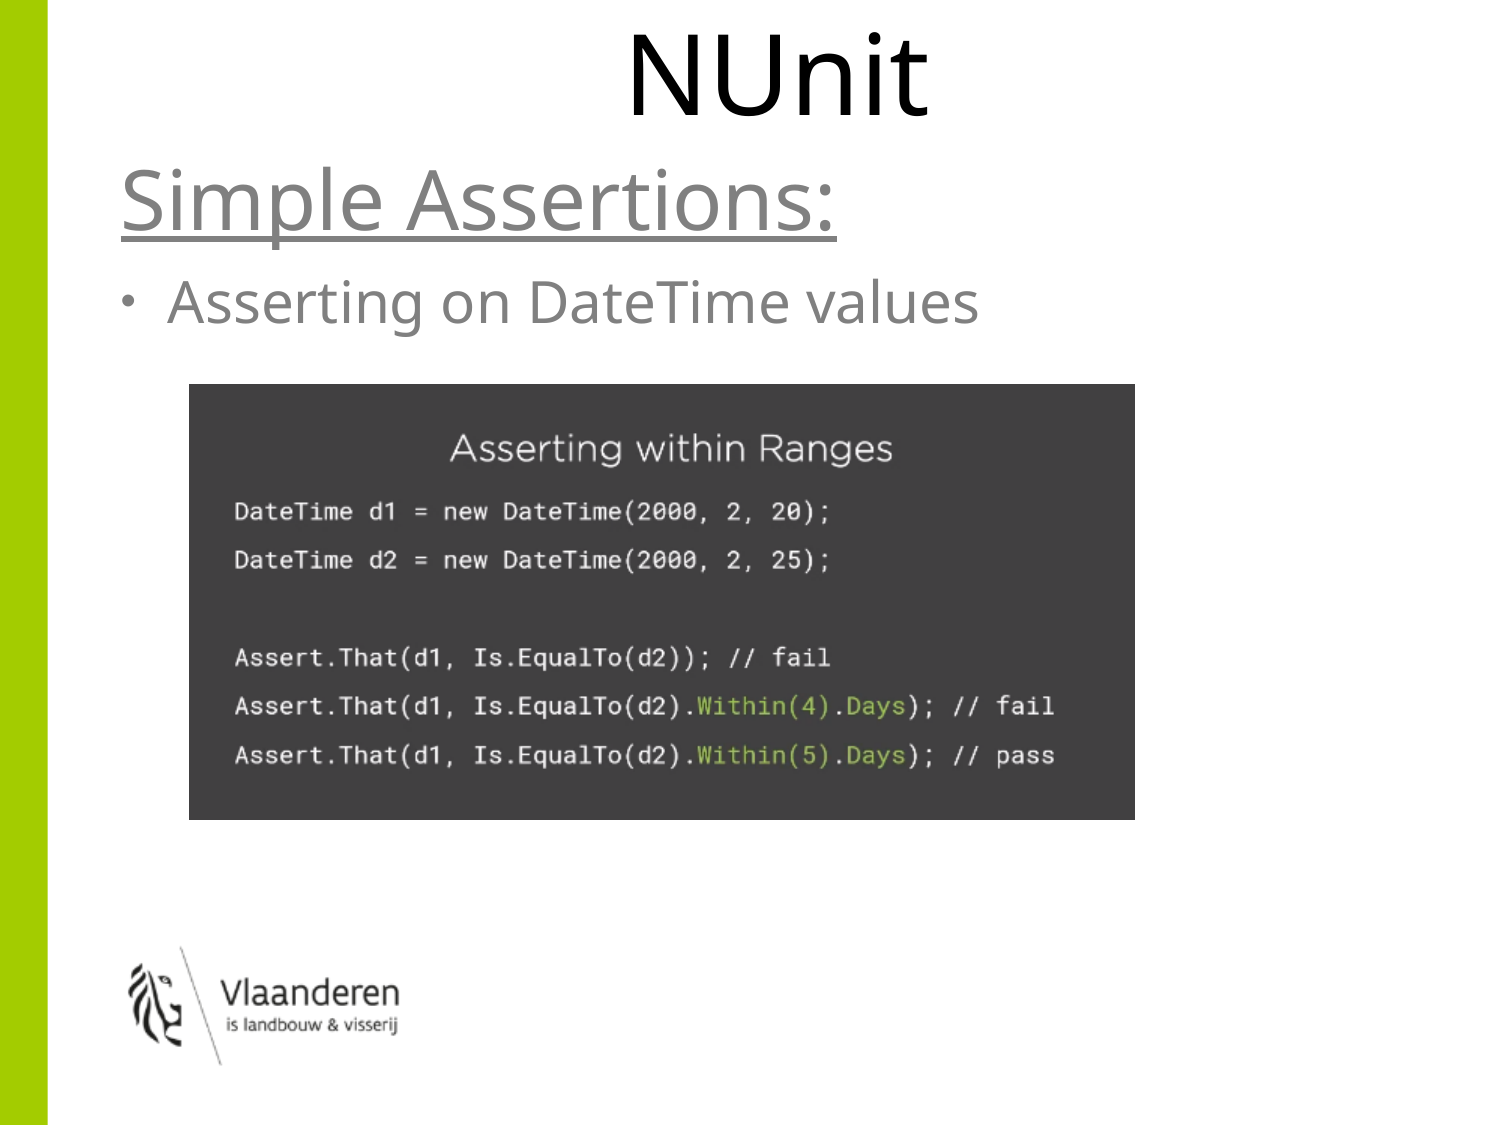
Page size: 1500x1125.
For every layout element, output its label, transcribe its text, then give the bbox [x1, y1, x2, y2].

title NUnit [105, 58, 1448, 168]
list Asserting on DateTime values [73, 272, 1416, 931]
list Simple Assertions: [73, 158, 1416, 256]
picture [105, 940, 443, 1072]
picture [189, 384, 1135, 820]
